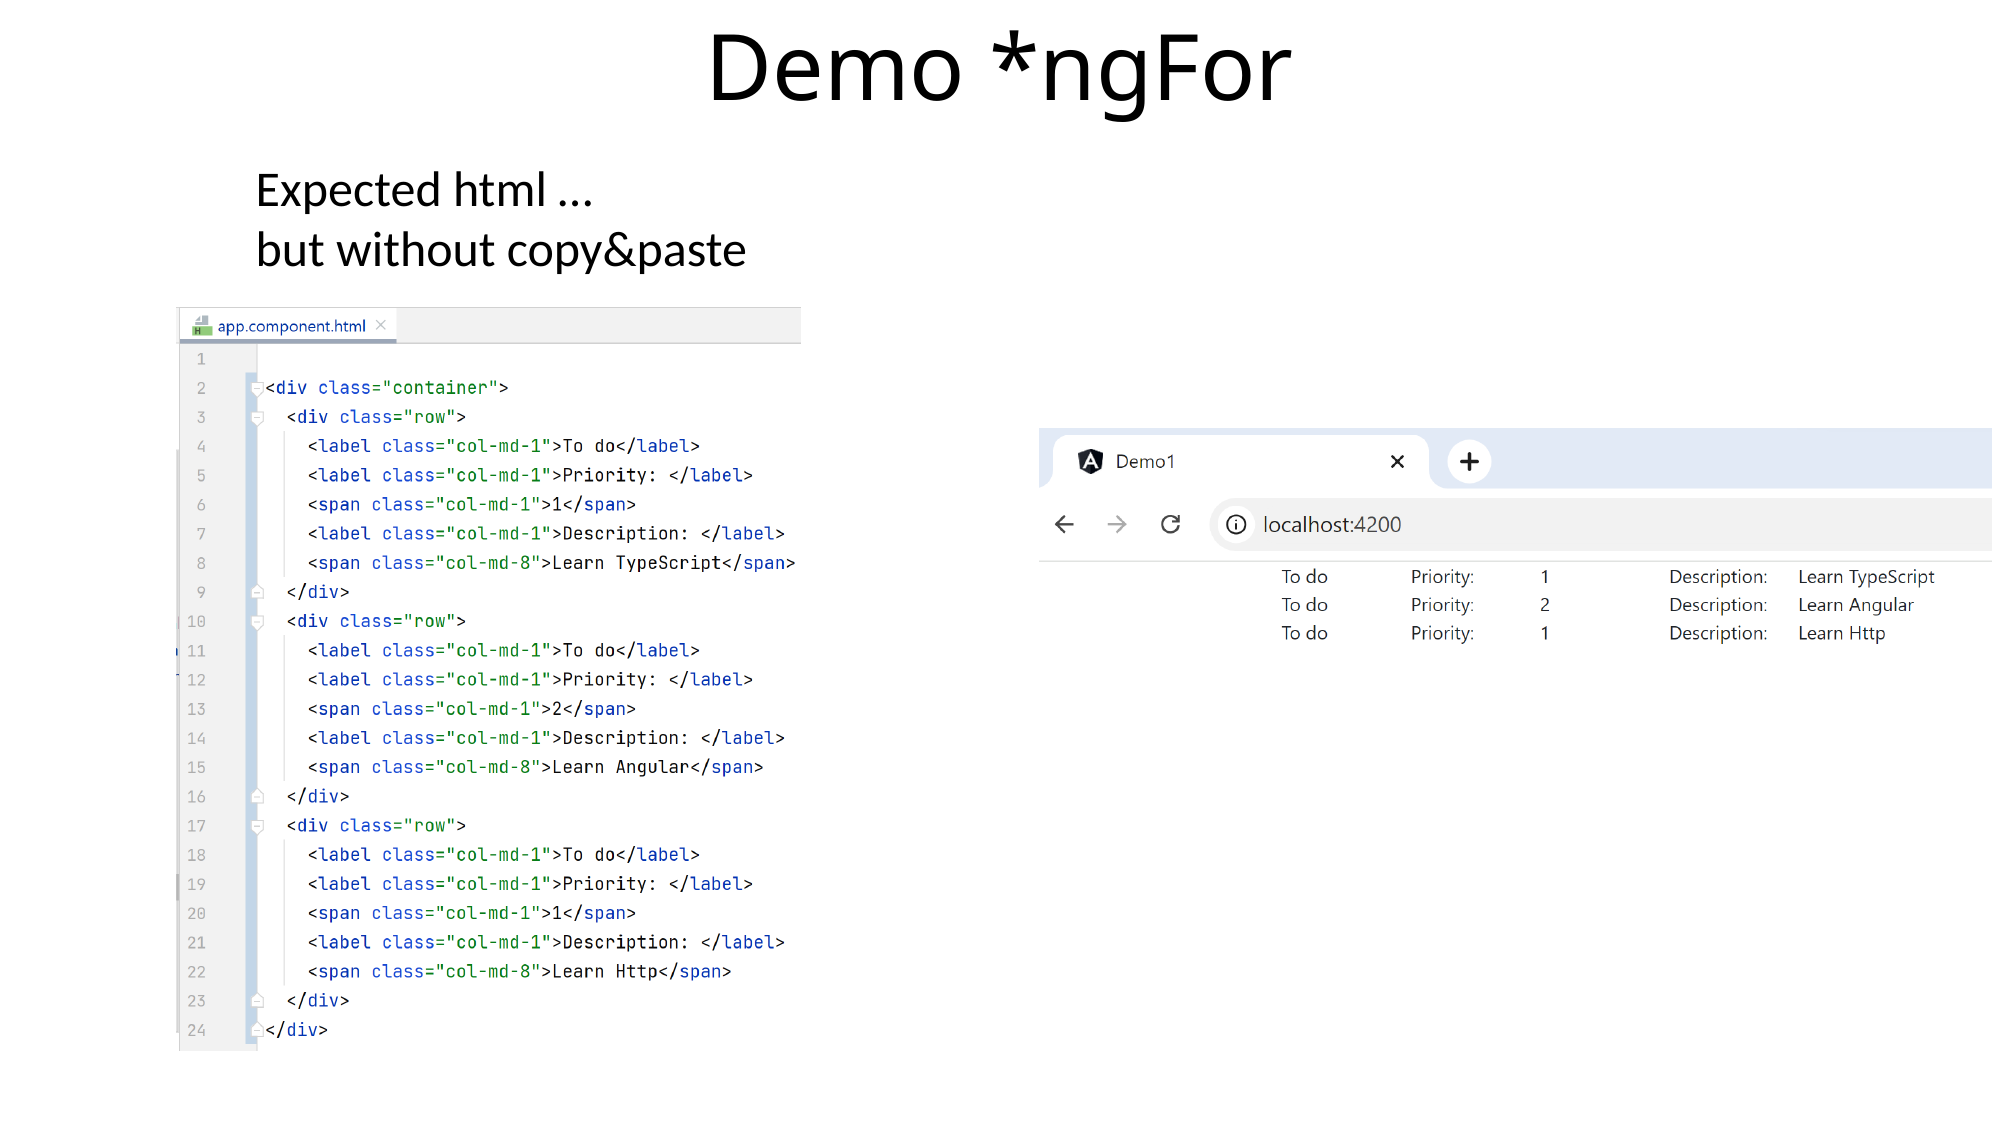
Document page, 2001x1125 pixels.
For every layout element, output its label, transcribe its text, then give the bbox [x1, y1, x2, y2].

title Demo *ngFor [137, 0, 1863, 143]
picture [176, 307, 801, 1051]
picture [1039, 427, 1992, 666]
text_box Expected html … but without copy&paste [240, 148, 762, 284]
